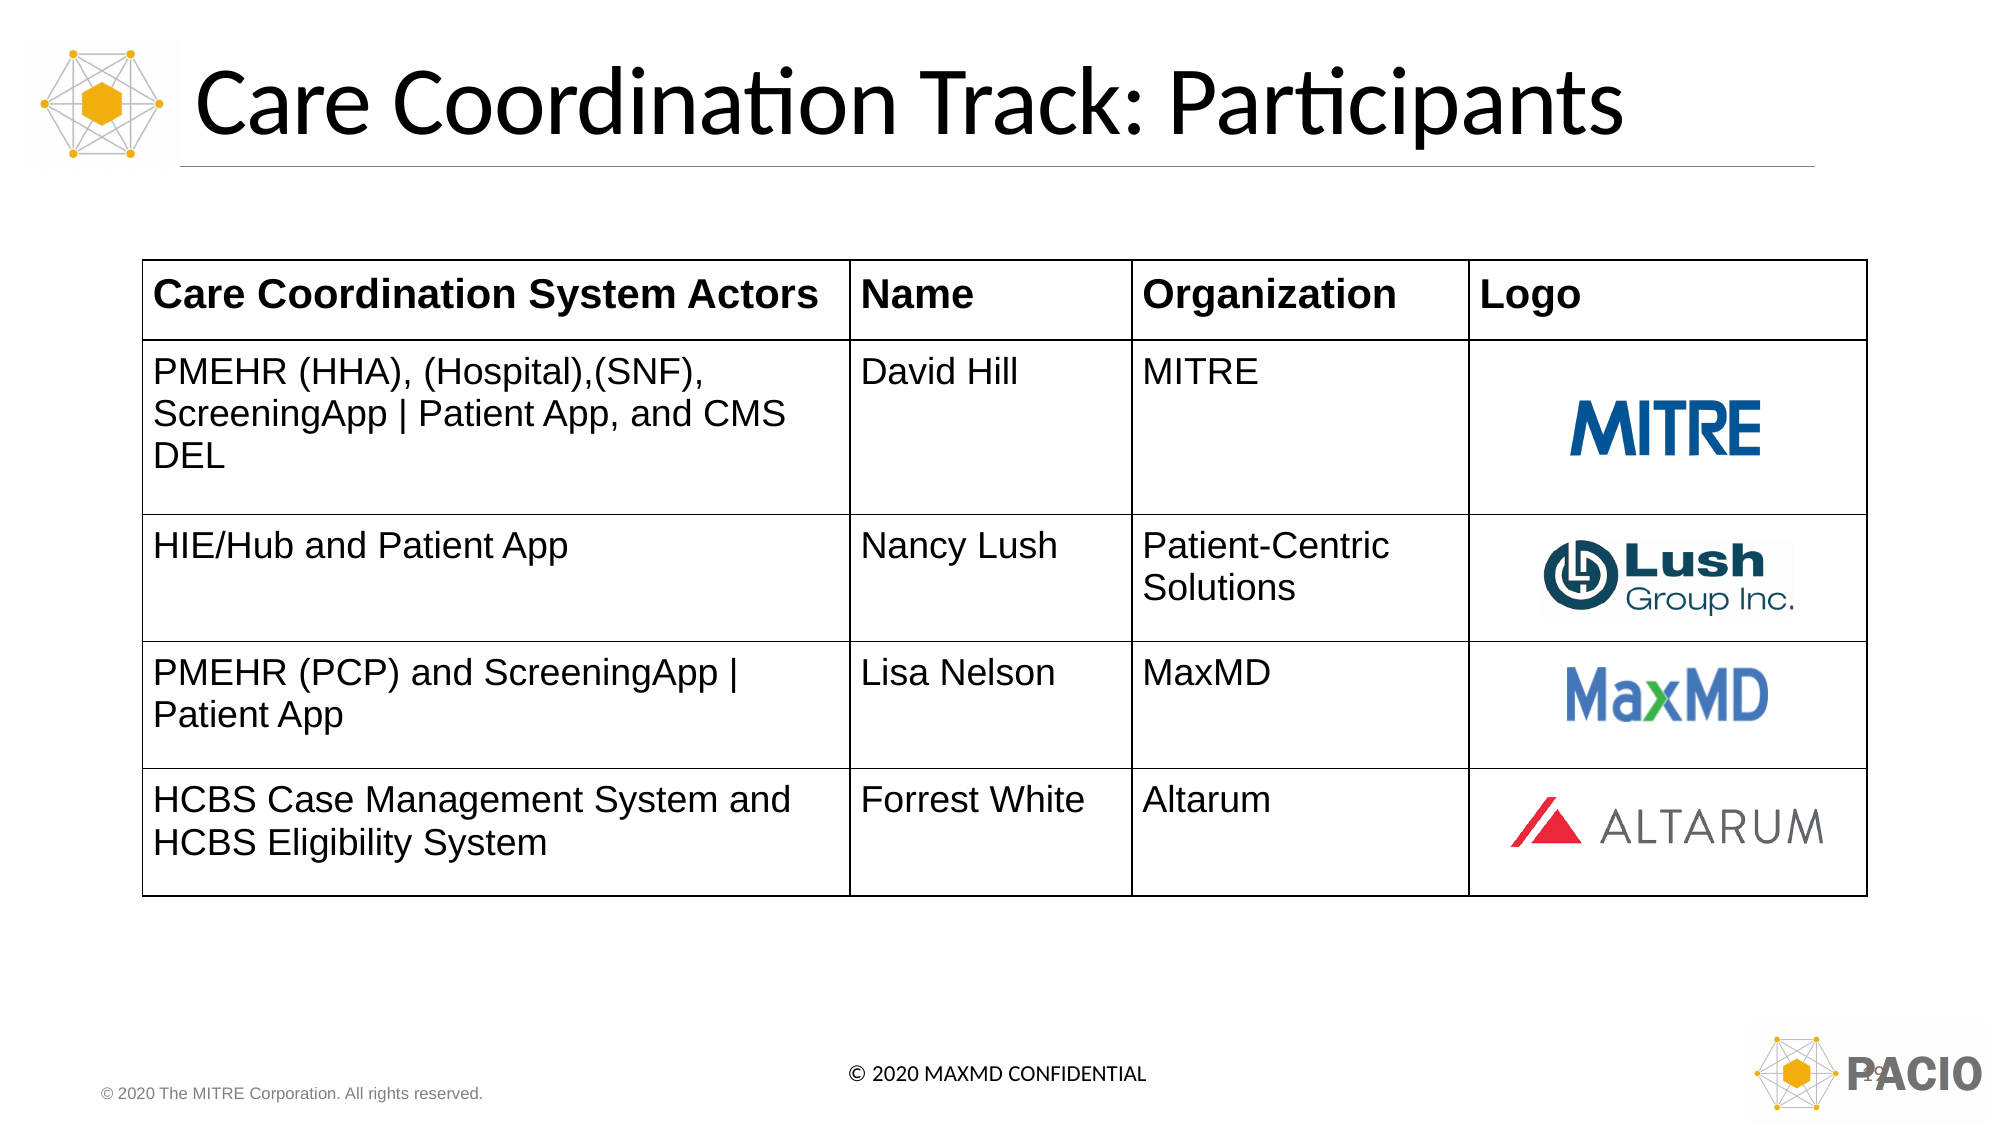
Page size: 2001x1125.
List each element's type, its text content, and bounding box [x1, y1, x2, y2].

table_header Organization [1133, 261, 1468, 339]
title Care Coordination Track: Participants [180, 47, 1830, 163]
table_cell HIE/Hub and Patient App [143, 515, 849, 641]
picture [1561, 662, 1772, 725]
table_cell Forrest White [851, 769, 1131, 895]
table_cell [1470, 341, 1866, 514]
picture [27, 39, 180, 170]
table_header Care Coordination System Actors [143, 261, 849, 339]
footer © 2020 MaxMD Confidential [683, 1042, 1317, 1103]
table_cell [1470, 642, 1866, 768]
slide_number 19 [1433, 1042, 1900, 1103]
picture [1749, 1021, 1987, 1124]
picture [1510, 797, 1824, 848]
table_header Name [851, 261, 1131, 339]
table_cell PMEHR (PCP) and ScreeningApp | Patient App [143, 642, 849, 768]
table_cell MaxMD [1133, 642, 1468, 768]
table_cell Nancy Lush [851, 515, 1131, 641]
table_cell [1470, 515, 1866, 641]
table_cell Lisa Nelson [851, 642, 1131, 768]
picture [1539, 537, 1794, 617]
table_cell David Hill [851, 341, 1131, 514]
table_cell [1470, 769, 1866, 895]
table_cell PMEHR (HHA), (Hospital),(SNF), ScreeningApp | Patient App, and CMS DEL [143, 341, 849, 514]
table_cell Patient-Centric Solutions [1133, 515, 1468, 641]
table_cell MITRE [1133, 341, 1468, 514]
table_cell HCBS Case Management System and HCBS Eligibility System [143, 769, 849, 895]
picture [1539, 376, 1794, 483]
table_cell Altarum [1133, 769, 1468, 895]
table_header Logo [1470, 261, 1866, 339]
